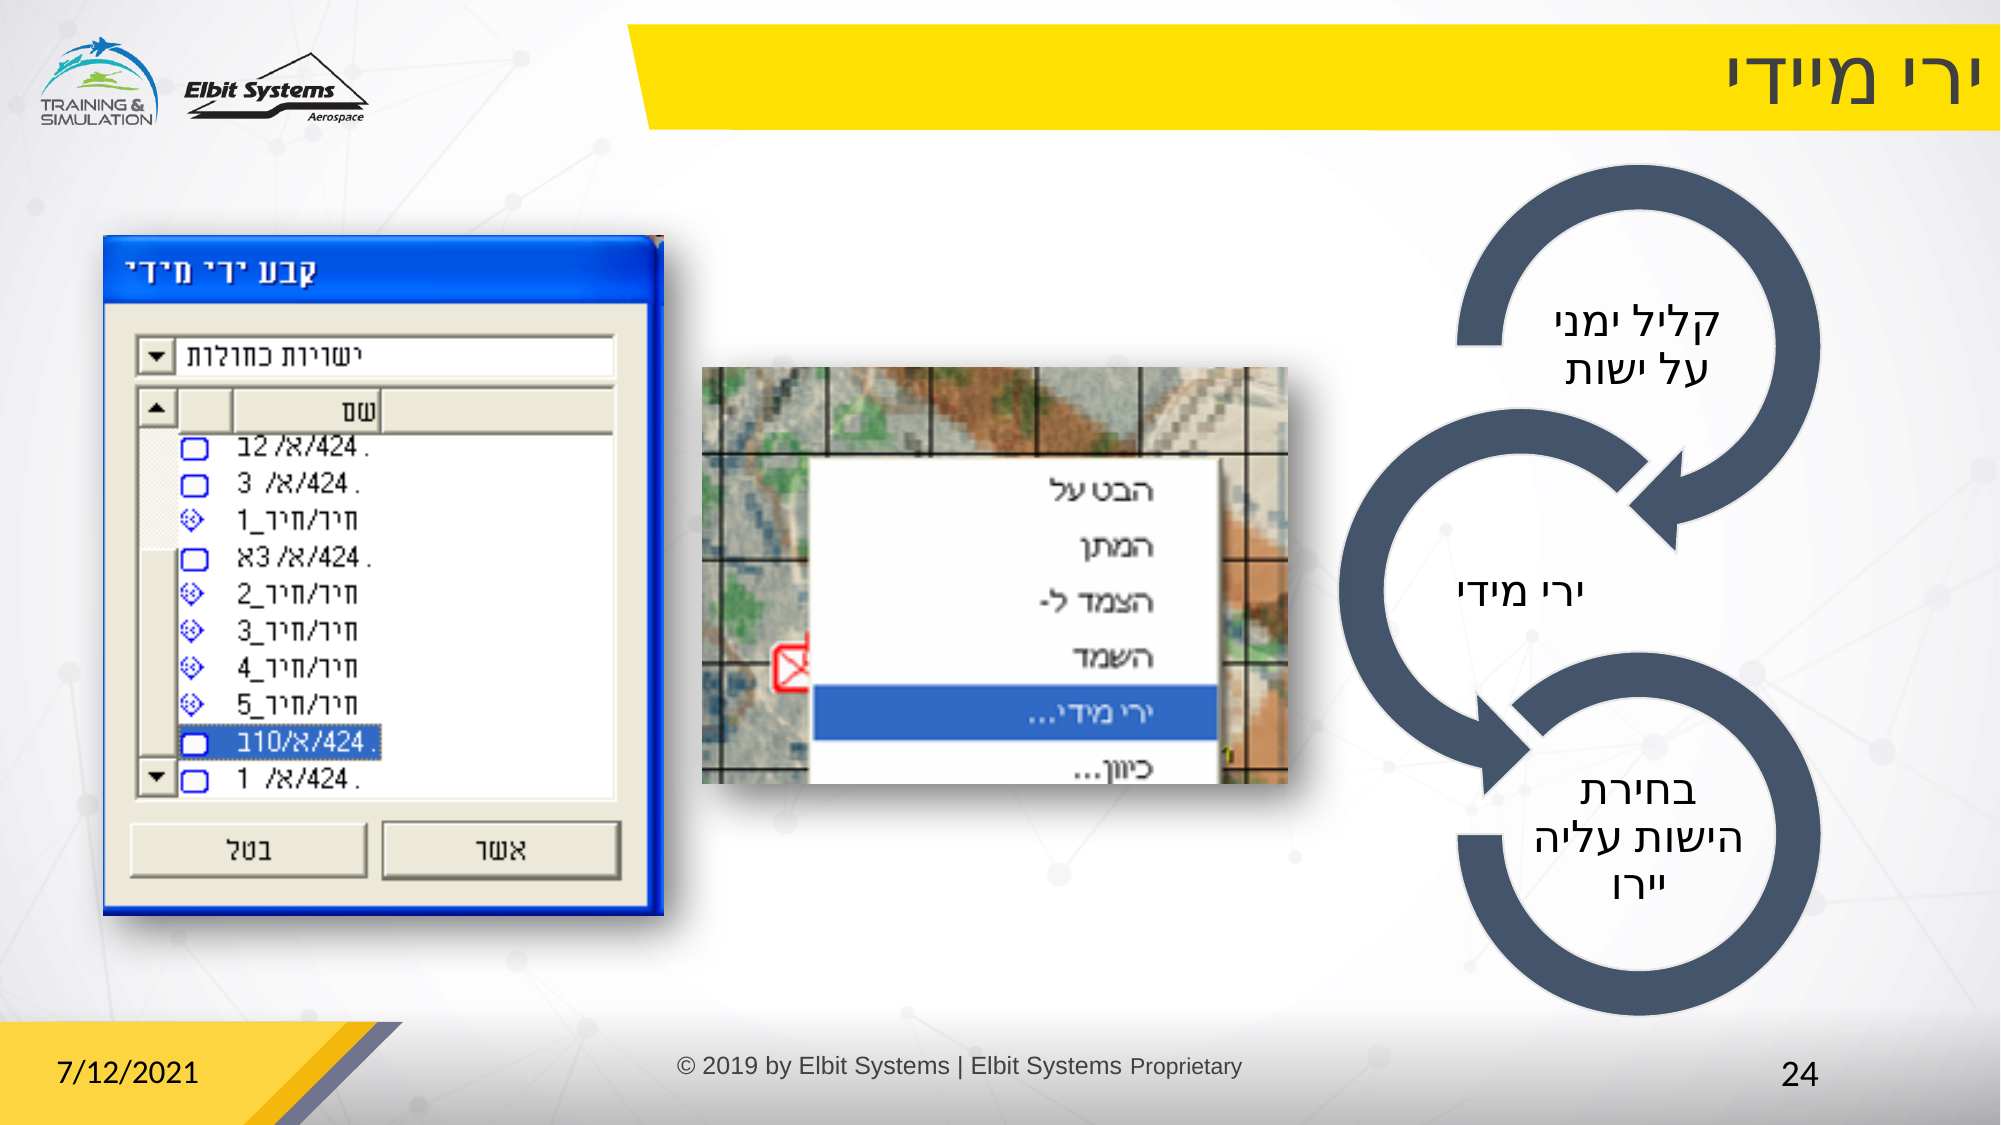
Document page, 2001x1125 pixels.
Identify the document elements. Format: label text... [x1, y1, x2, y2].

title ירי מיידי [645, 25, 2000, 130]
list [937, 133, 2000, 1017]
picture [0, 0, 2001, 1125]
